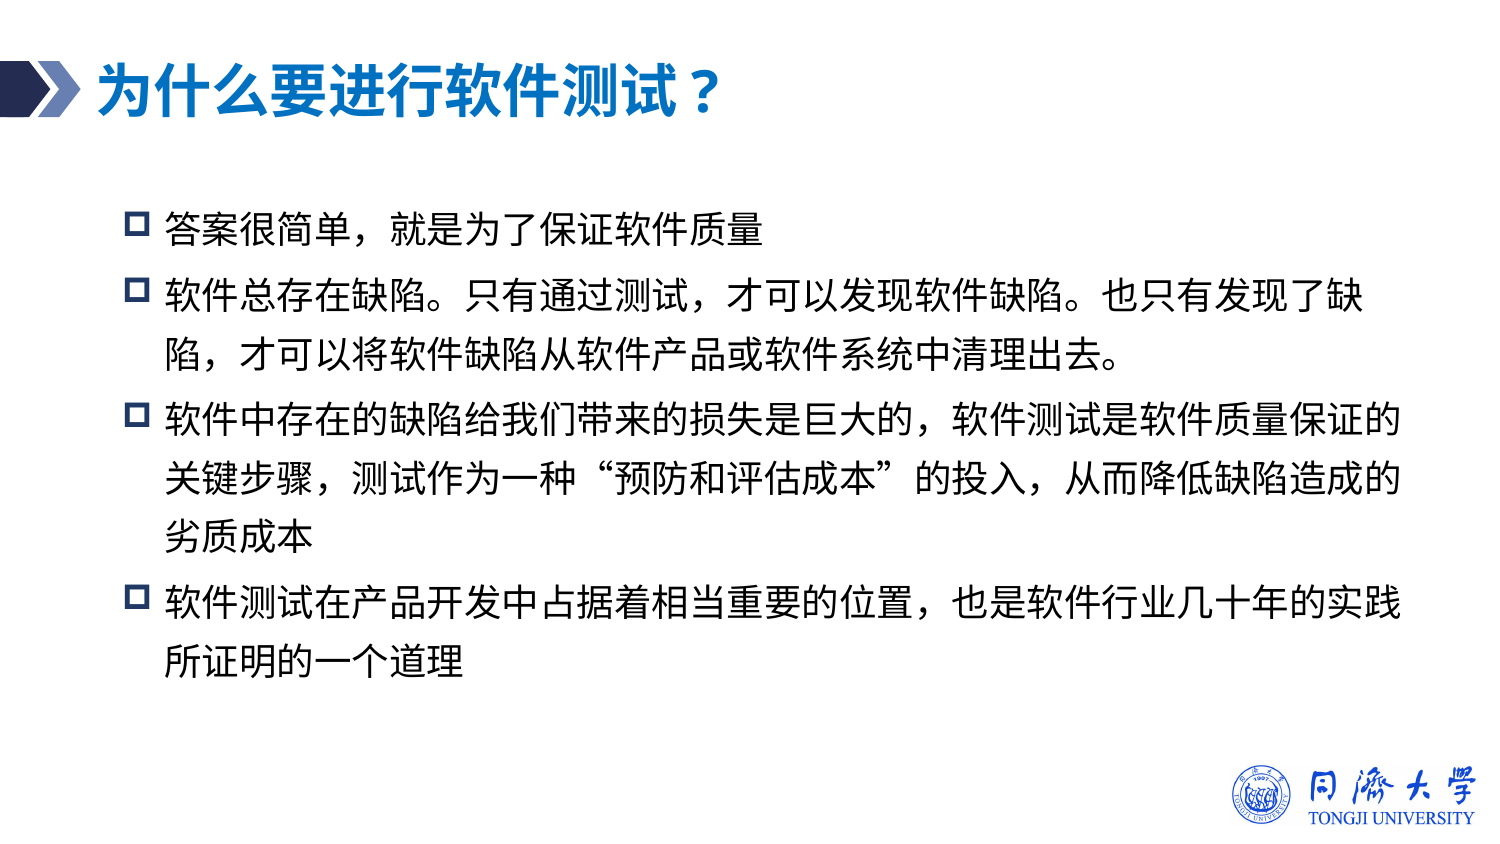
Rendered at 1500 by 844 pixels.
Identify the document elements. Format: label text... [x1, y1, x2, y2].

text_box 答案很简单，就是为了保证软件质量 软件总存在缺陷。只有通过测试，才可以发现软件缺陷。也只有发现了缺陷，才可以将软件缺陷从软件产品或软件系统中清理出去。 软件中存在的缺陷给我们带来的损失是巨大的，软件测试是软件质量保证的关键步骤，测试作为一种“预防和评估成本”的投入，从而降低缺陷造成的劣质成本 软件测试在产品开发中占据着相当重要的位置，也是软件行业几十年的实践所证明的一个道理 [107, 185, 1438, 718]
picture [1230, 763, 1480, 827]
title 为什么要进行软件测试? [80, 50, 955, 138]
